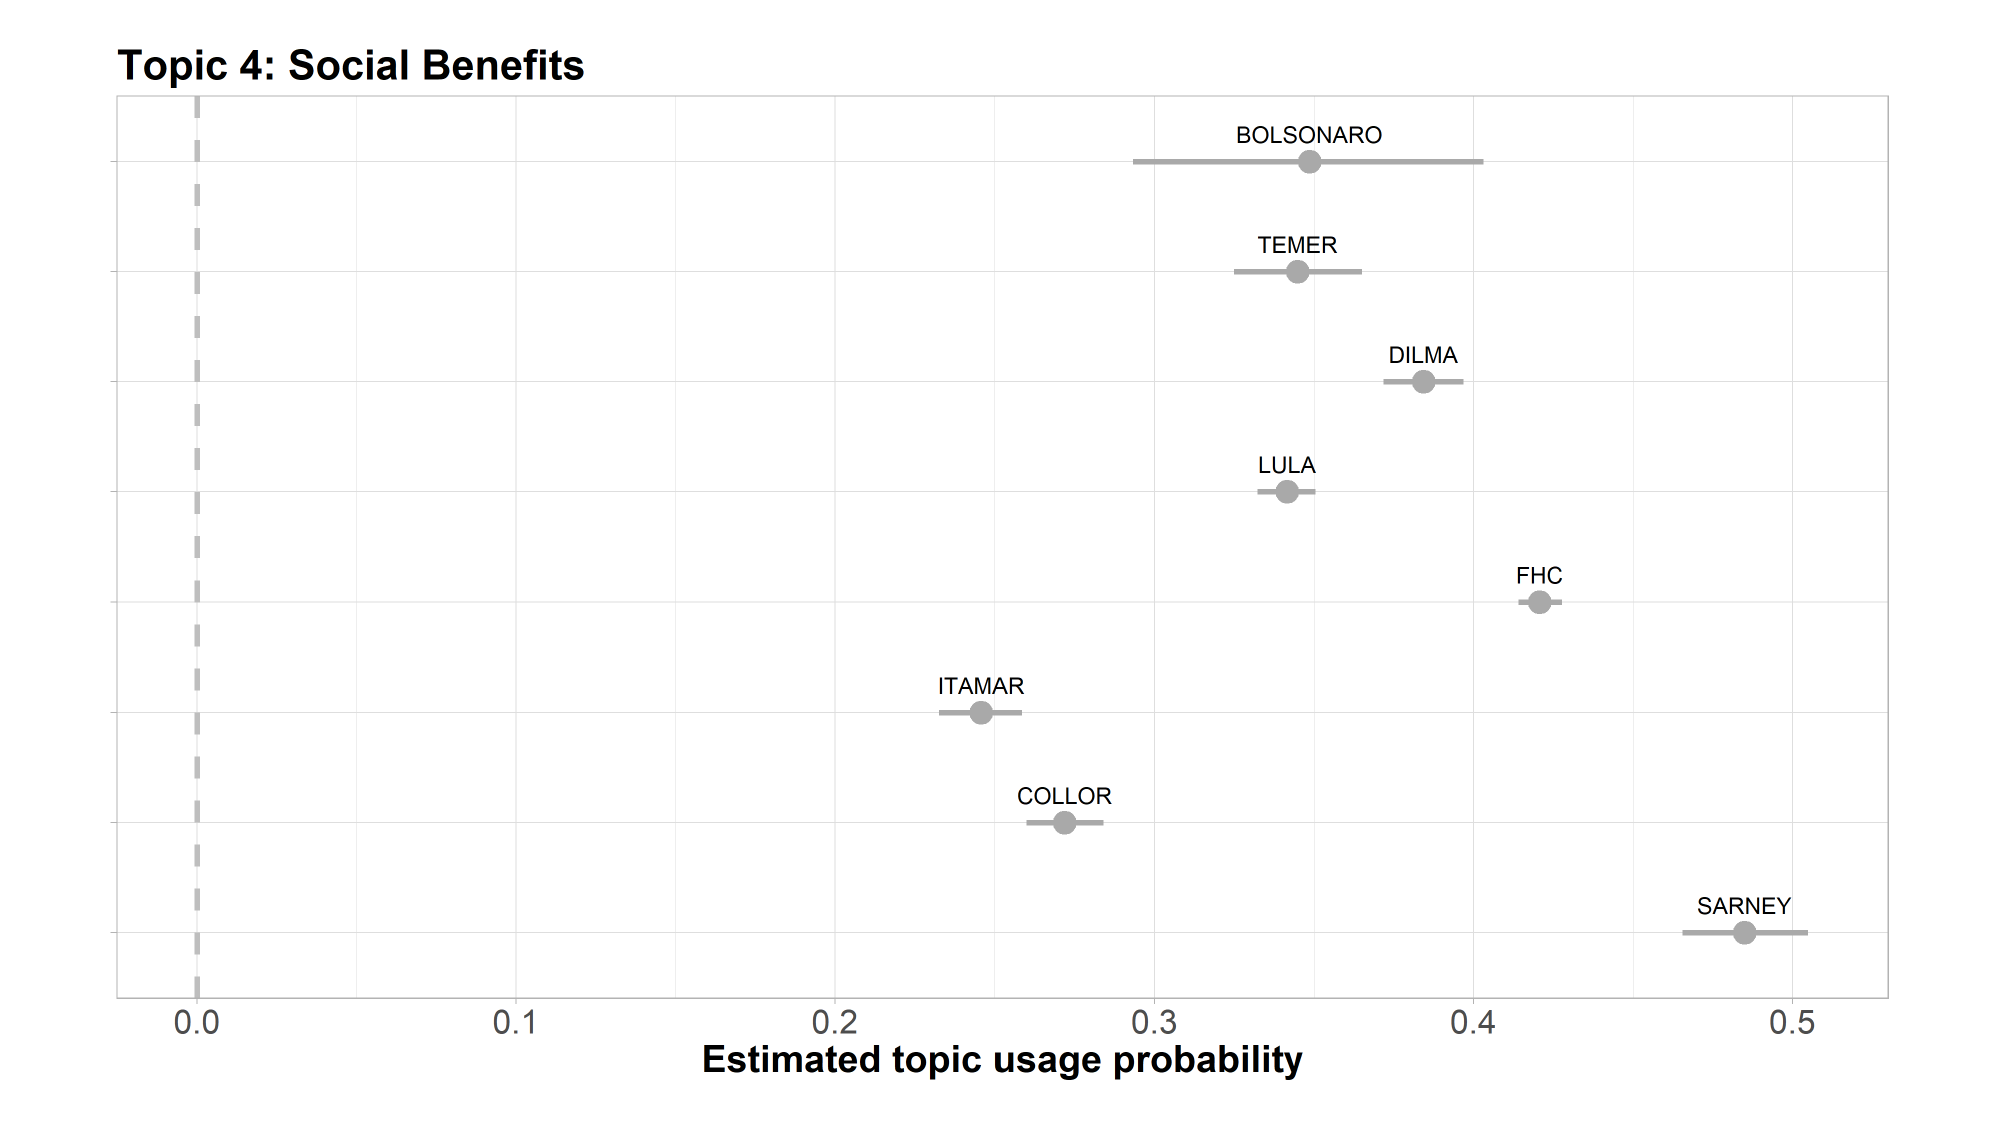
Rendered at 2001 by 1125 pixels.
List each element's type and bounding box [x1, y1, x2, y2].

picture [99, 37, 1900, 1088]
